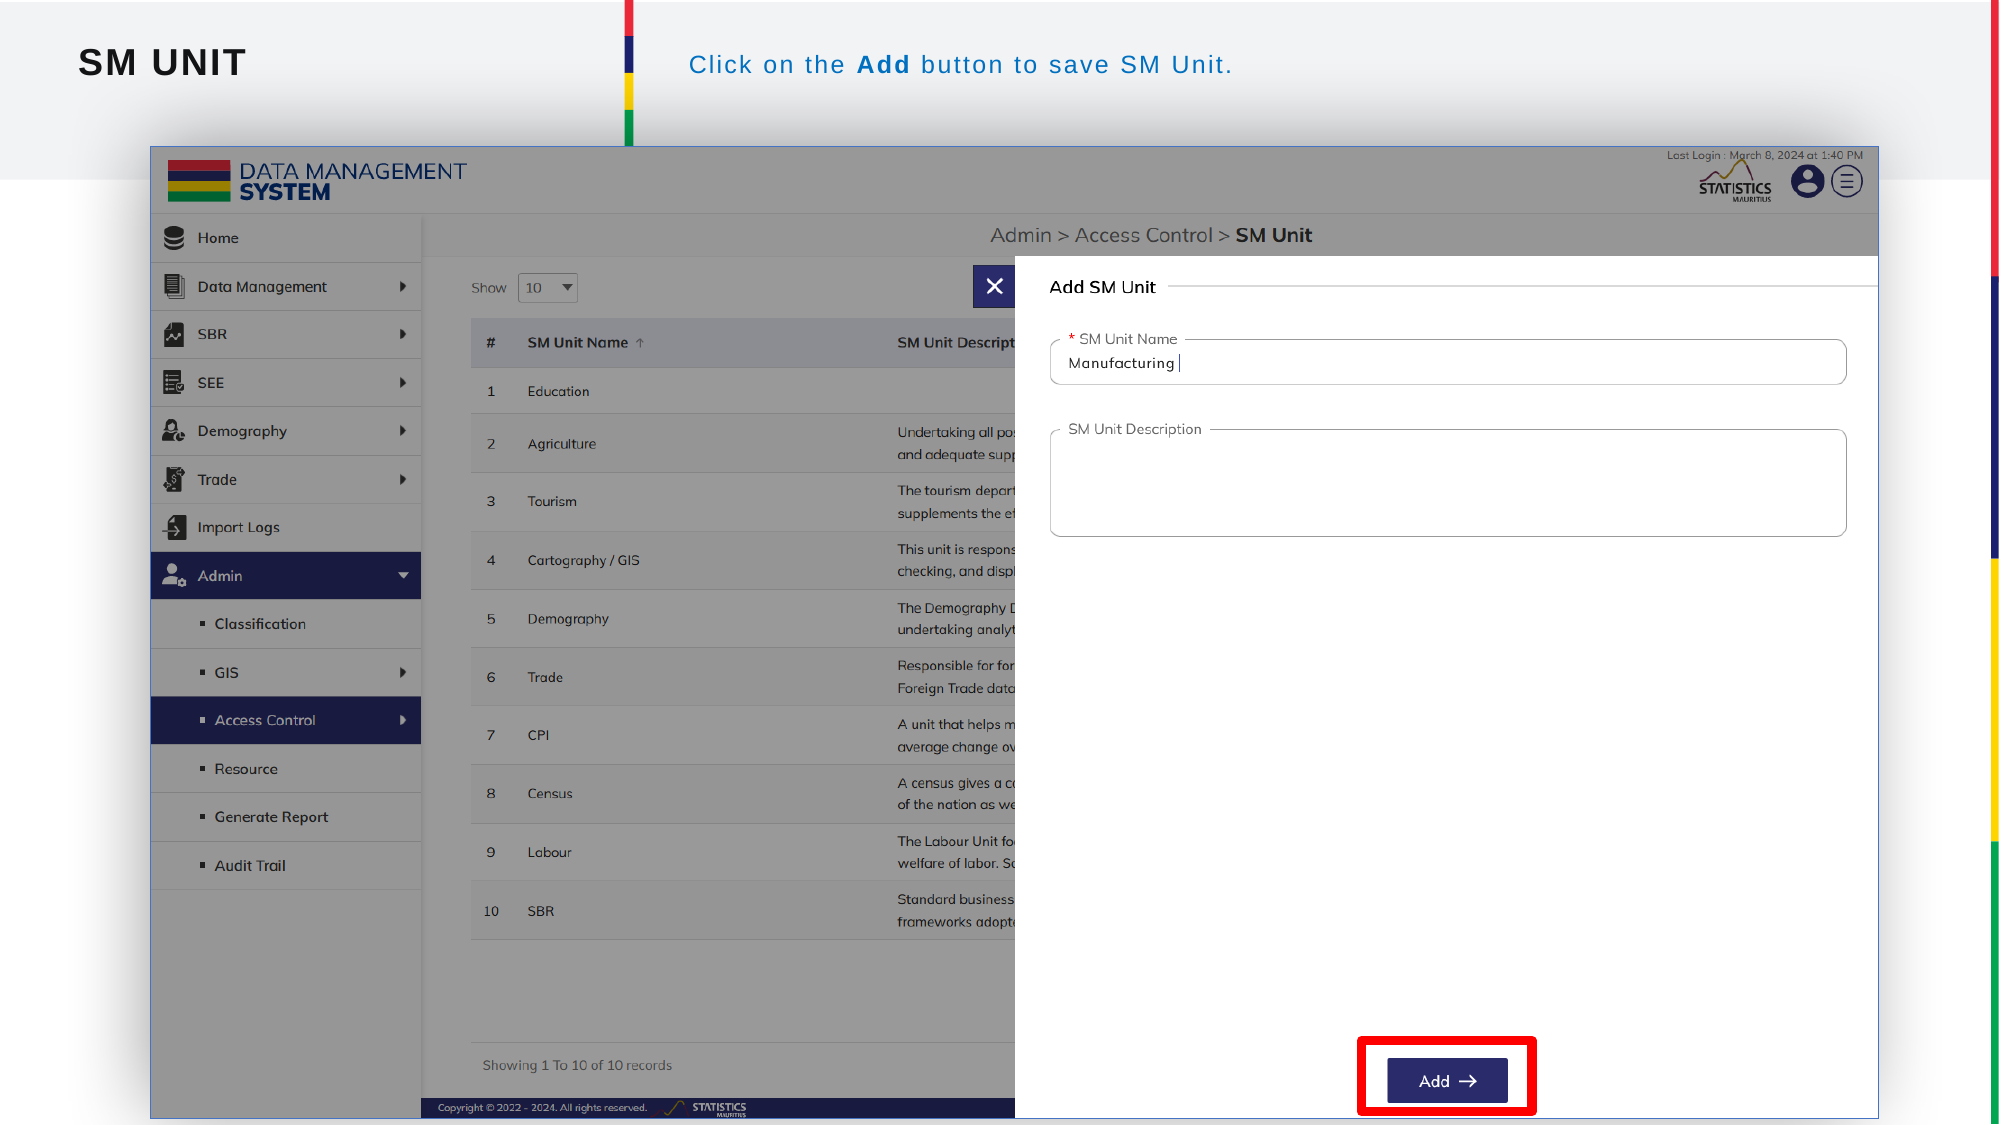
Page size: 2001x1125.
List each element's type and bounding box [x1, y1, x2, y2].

text_box [1991, 0, 1999, 1124]
text_box [63, 37, 624, 91]
text_box [634, 1, 1991, 181]
text_box [634, 37, 1883, 91]
text_box [624, 0, 634, 146]
text_box [0, 1, 624, 181]
picture [150, 146, 1879, 1119]
